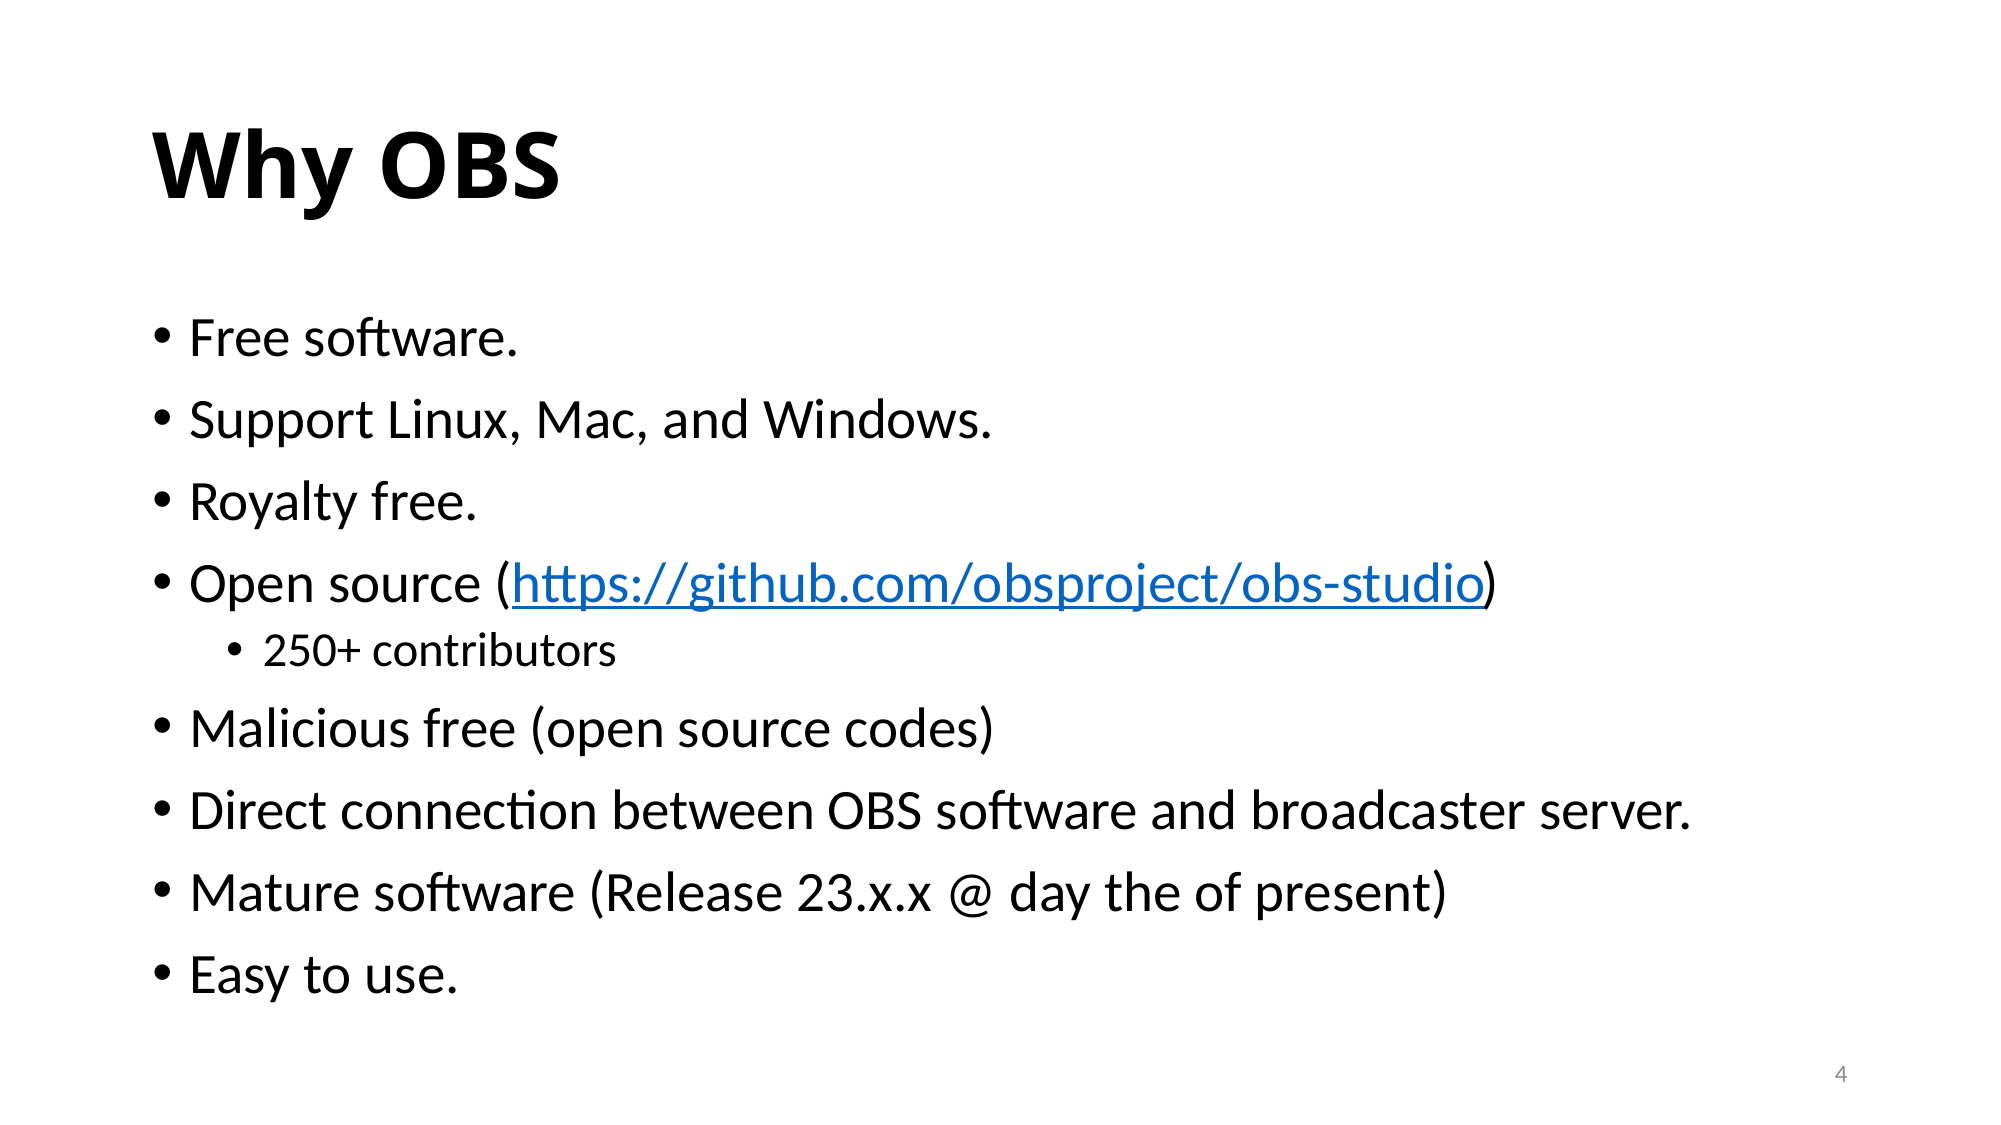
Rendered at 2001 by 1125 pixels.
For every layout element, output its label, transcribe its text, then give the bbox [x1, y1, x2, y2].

title Why OBS [137, 59, 1863, 278]
slide_number 4 [1412, 1042, 1863, 1103]
list Free software. Support Linux, Mac, and Windows. Royalty free. Open source (https://github.com/obsproject/obs-studio) 250+ contributors Malicious free (open source codes) Direct connection between OBS software and broadcaster server. Mature software (Release 23.x.x @ day the of present) Easy to use. [137, 299, 1863, 1014]
